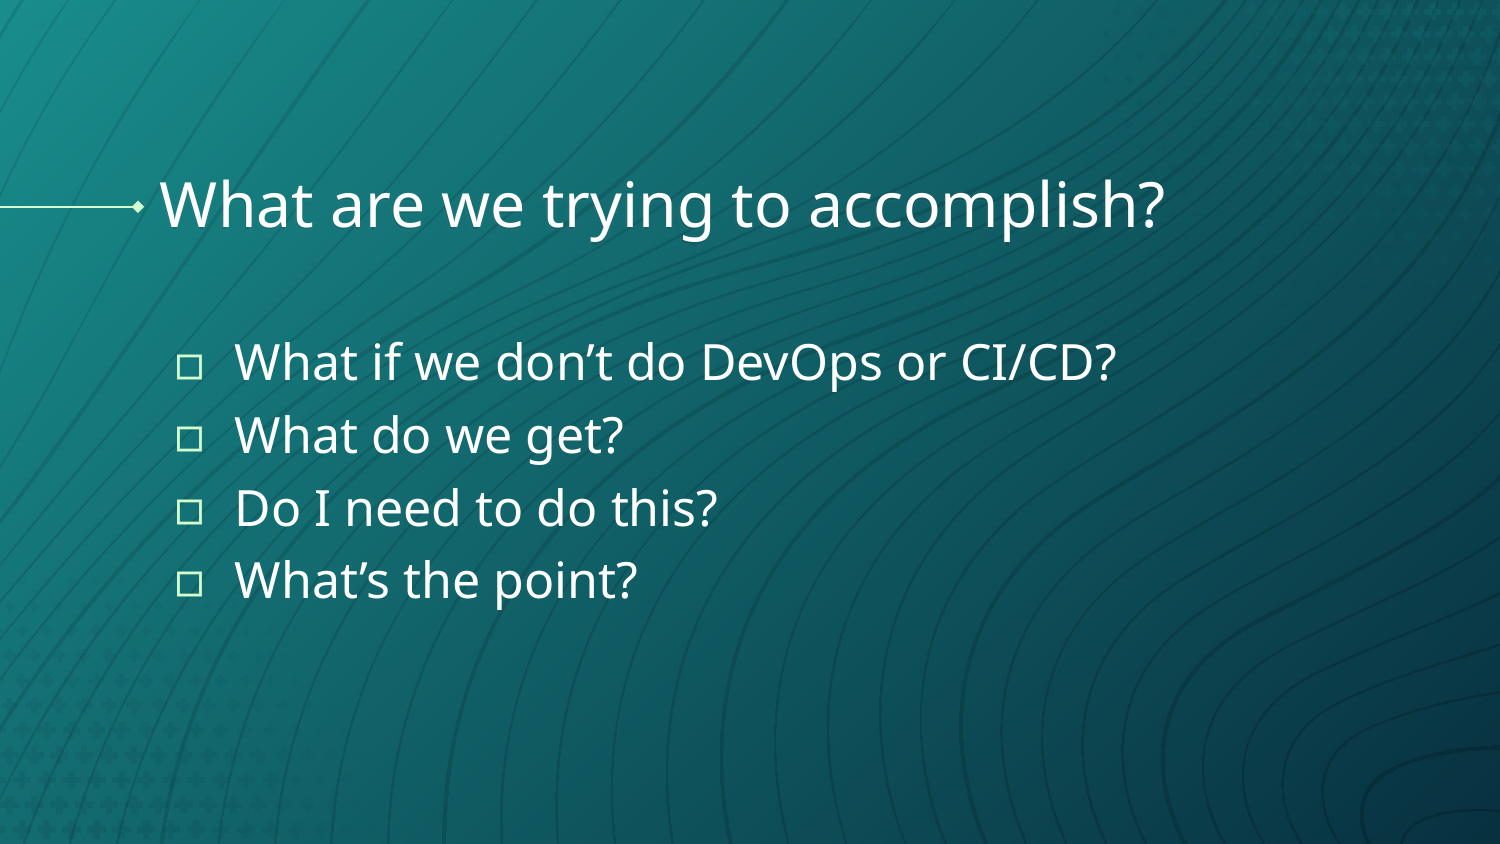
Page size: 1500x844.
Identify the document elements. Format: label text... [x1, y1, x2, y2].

list What if we don’t do DevOps or CI/CD? What do we get? Do I need to do this? What’s the point? [159, 258, 1340, 702]
title What are we trying to accomplish? [159, 174, 1340, 240]
